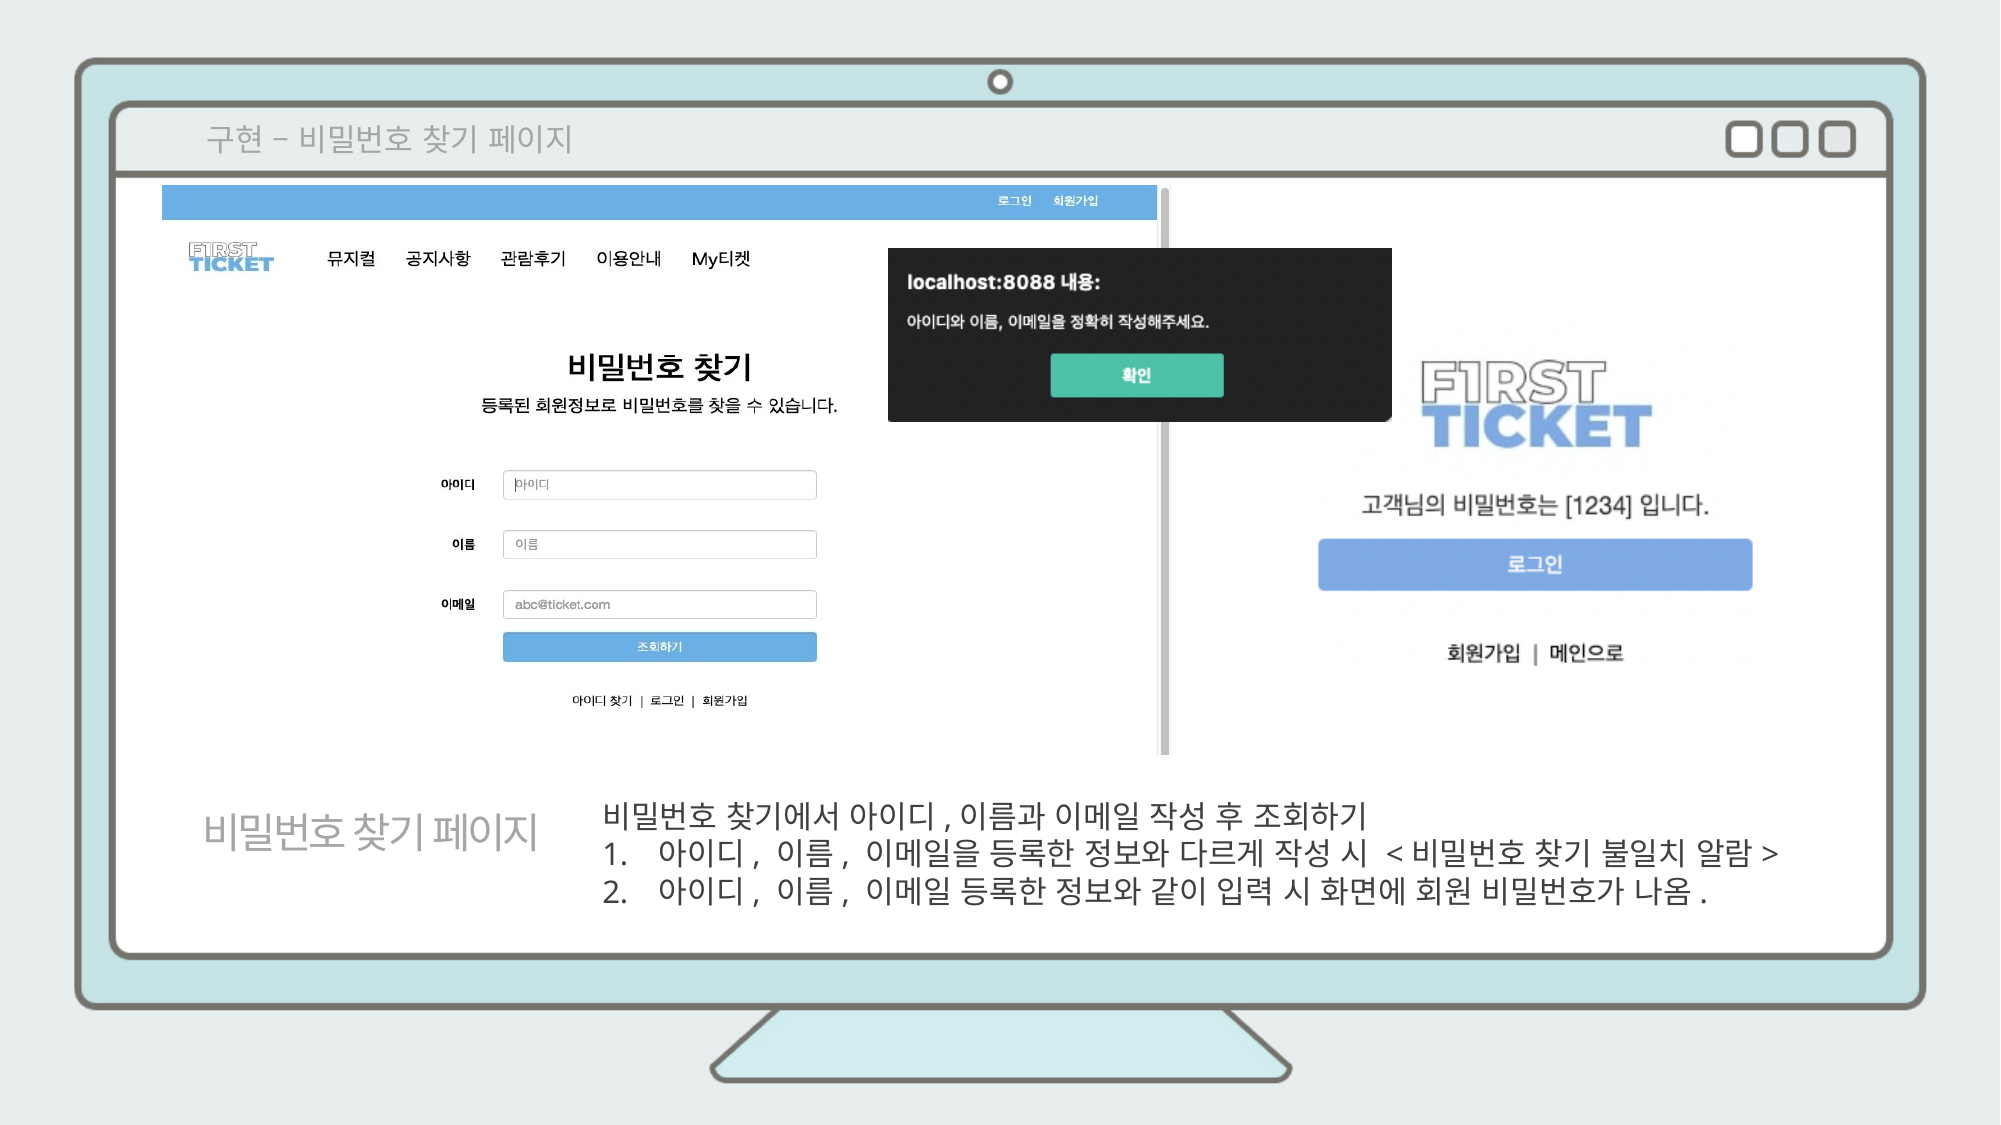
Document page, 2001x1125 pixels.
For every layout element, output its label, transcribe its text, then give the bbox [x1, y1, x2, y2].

text_box 비밀번호 찾기 페이지 [187, 774, 594, 865]
text_box 구현 – 비밀번호 찾기 페이지 [162, 112, 620, 166]
text_box 비밀번호 찾기에서 아이디,이름과 이메일 작성 후 조회하기 아이디, 이름, 이메일을 등록한 정보와 다르게 작성 시 <비밀번호 찾기 불일치 알람> 아이디, 이름, 이메일 등록한 정보와 같이 입력 시 화면에 회원 비밀번호가 나옴. [587, 789, 1868, 917]
picture [0, 0, 2001, 1125]
